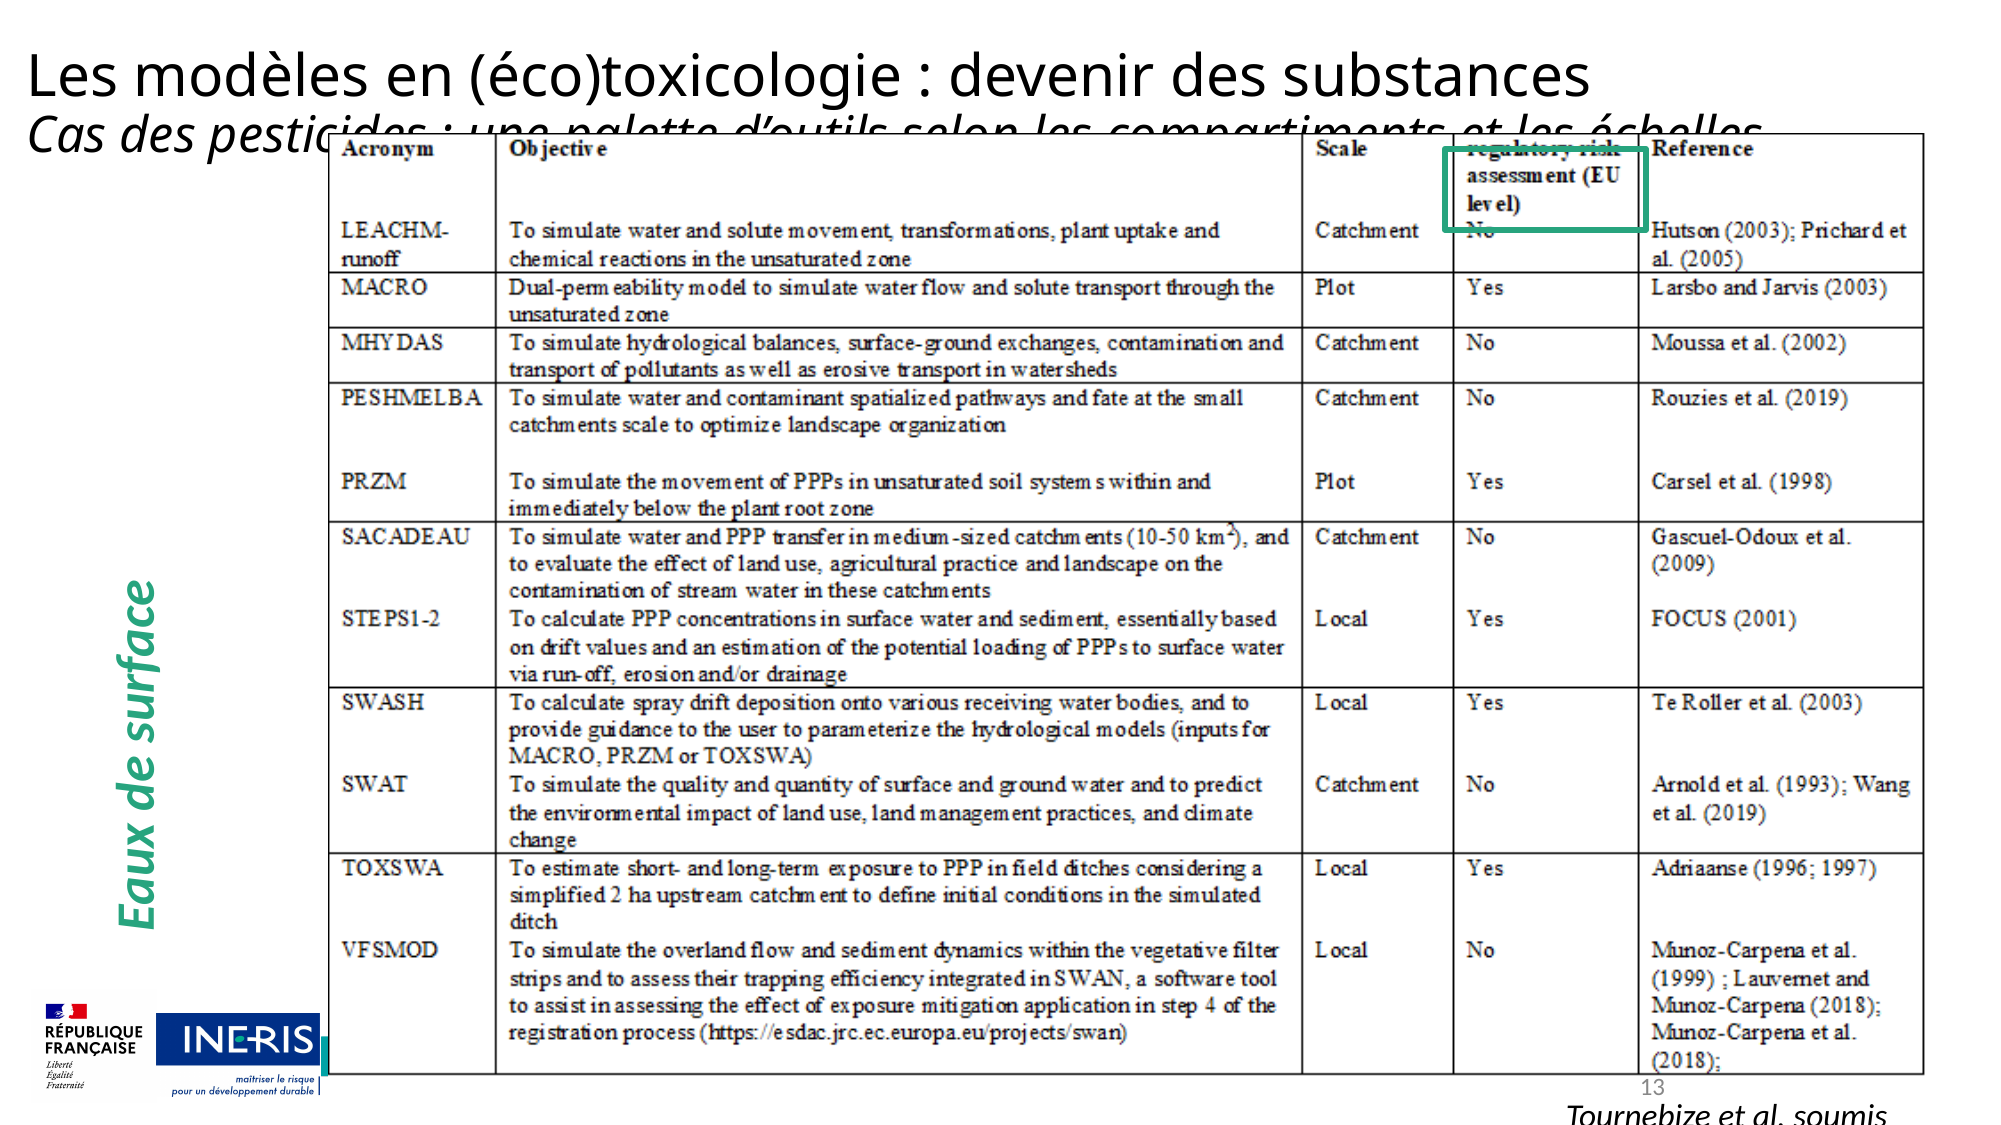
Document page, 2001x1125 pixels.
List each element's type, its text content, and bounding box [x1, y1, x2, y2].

title Les modèles en (éco)toxicologie : devenir des substances Cas des pesticides : une palette d’outils selon les compartiments et les échelles [11, 19, 1989, 190]
text_box Eaux de surface [84, 332, 180, 947]
picture [321, 133, 1987, 1125]
picture [31, 989, 320, 1103]
